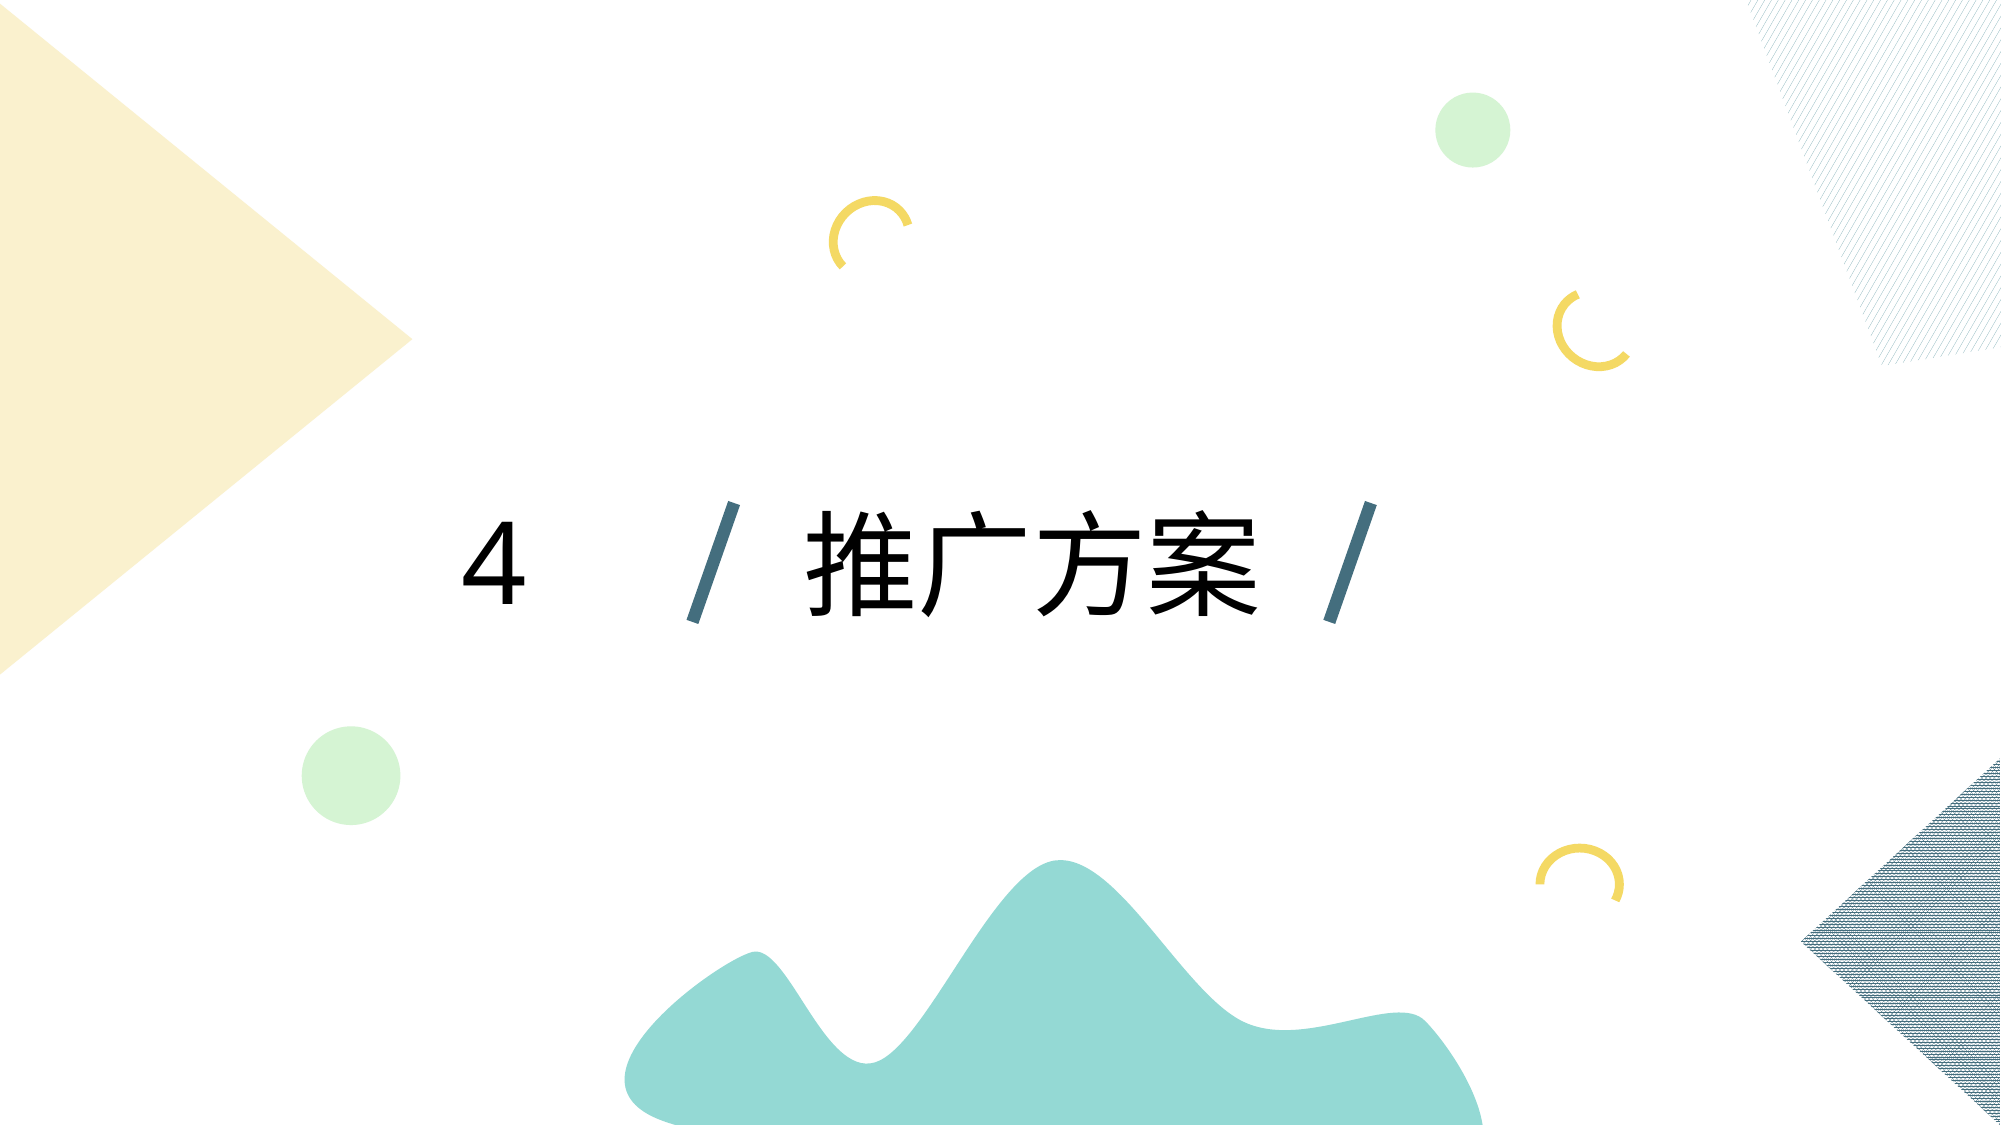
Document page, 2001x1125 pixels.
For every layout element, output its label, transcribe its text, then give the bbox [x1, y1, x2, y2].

text_box [623, 859, 1484, 1125]
text_box 4 [446, 482, 646, 636]
text_box [300, 725, 402, 827]
text_box [1745, 0, 2000, 368]
text_box [827, 195, 914, 271]
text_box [1329, 502, 1371, 622]
text_box [1799, 756, 2000, 1125]
text_box [1534, 842, 1625, 904]
text_box [1551, 288, 1632, 373]
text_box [692, 502, 735, 622]
text_box [0, 2, 415, 676]
text_box [1434, 91, 1512, 169]
text_box 推广方案 [788, 485, 1608, 638]
